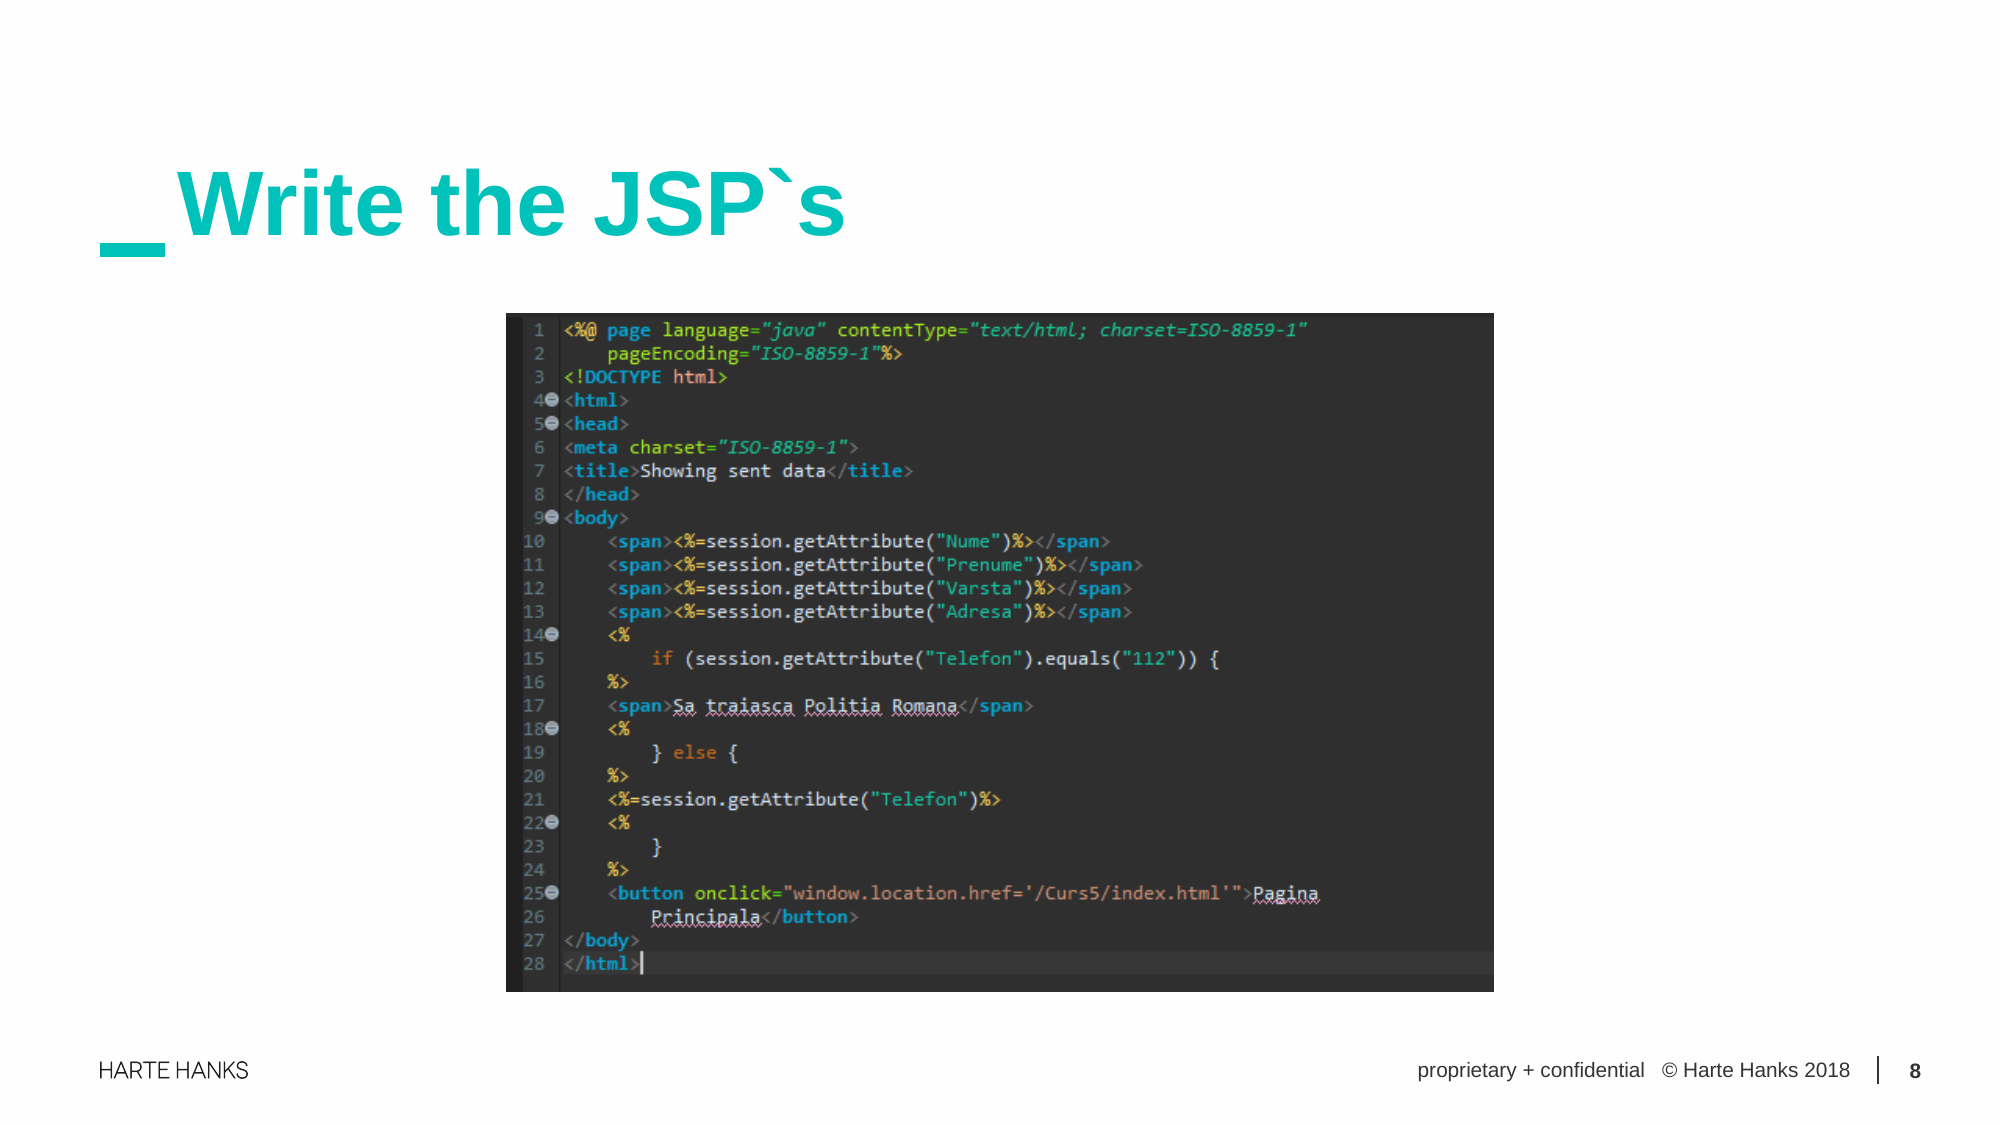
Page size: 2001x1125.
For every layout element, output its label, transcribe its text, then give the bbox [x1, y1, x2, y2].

picture [506, 313, 1494, 992]
text_box Write the JSP`s [177, 143, 1147, 294]
picture [100, 1061, 248, 1079]
